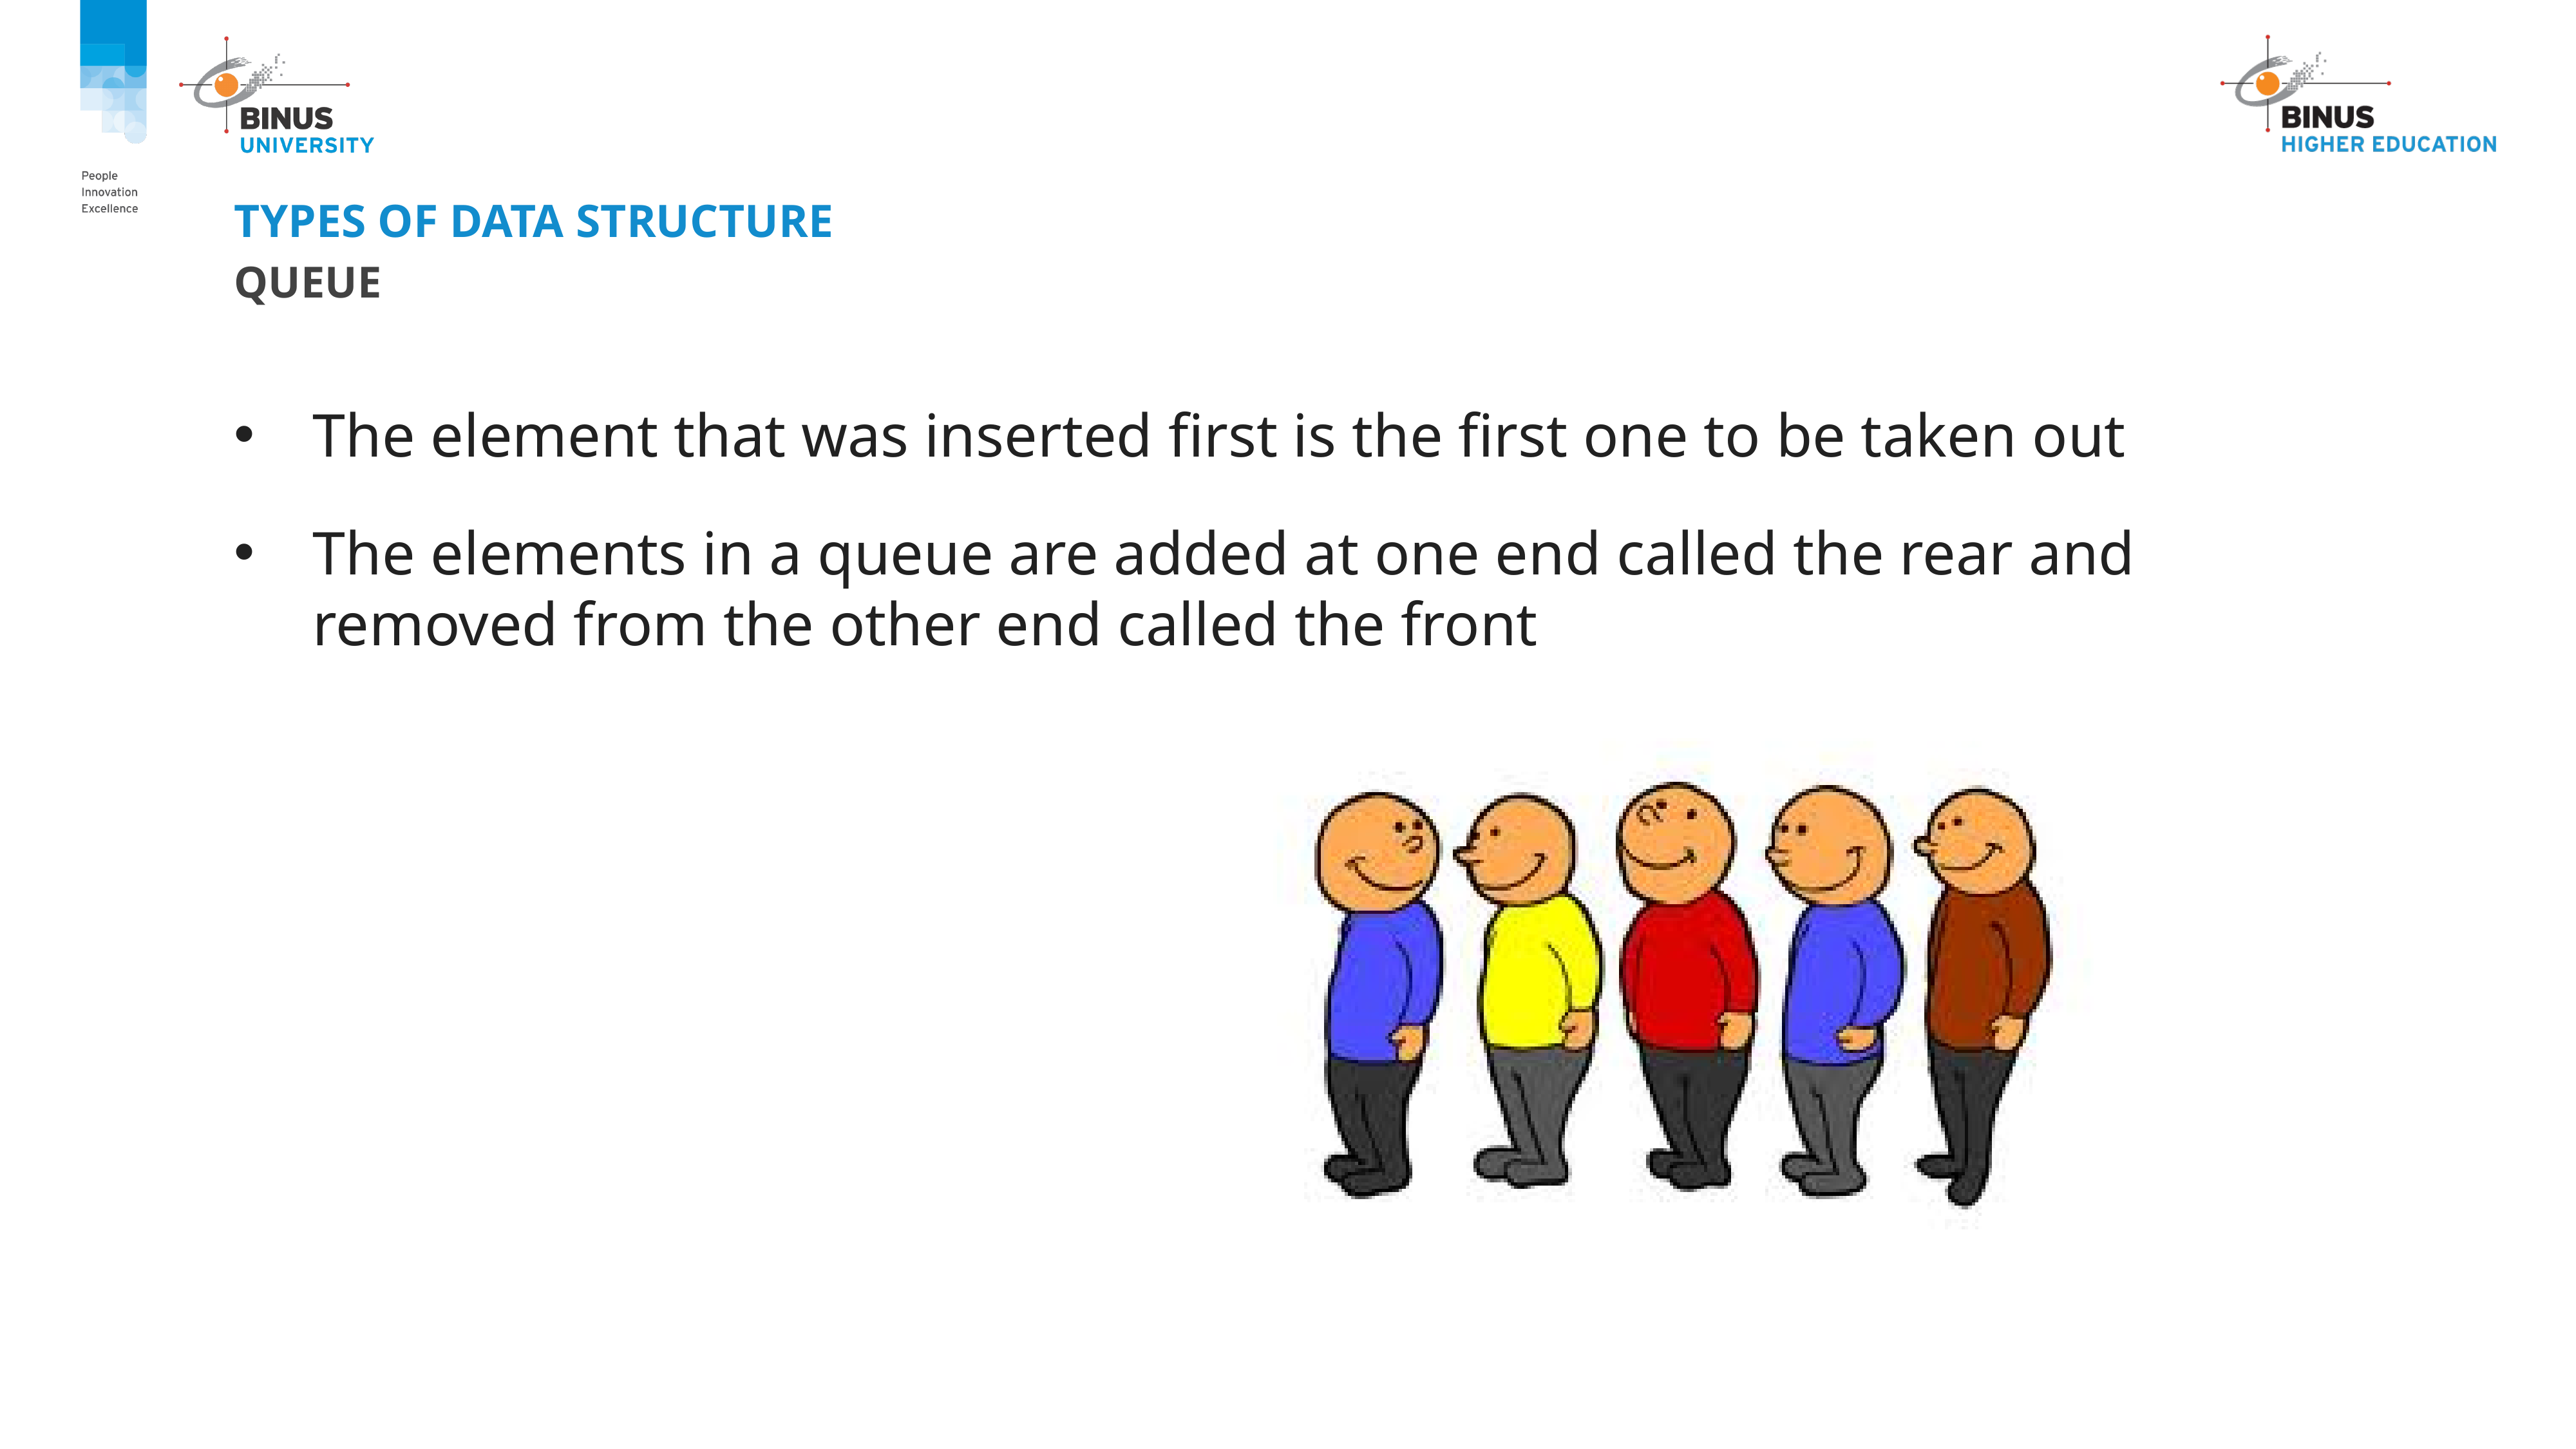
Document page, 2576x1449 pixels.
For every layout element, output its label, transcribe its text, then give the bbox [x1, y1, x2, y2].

picture [174, 25, 374, 161]
title Types of Data structure [228, 197, 1784, 252]
picture [81, 146, 146, 213]
picture [1222, 687, 2138, 1321]
list The element that was inserted first is the first one to be taken out The elements in a queue are added at one end called the rear and removed from the other end called the front [228, 392, 2269, 1252]
picture [80, 66, 147, 144]
list queue [228, 255, 1262, 341]
picture [2199, 0, 2496, 156]
